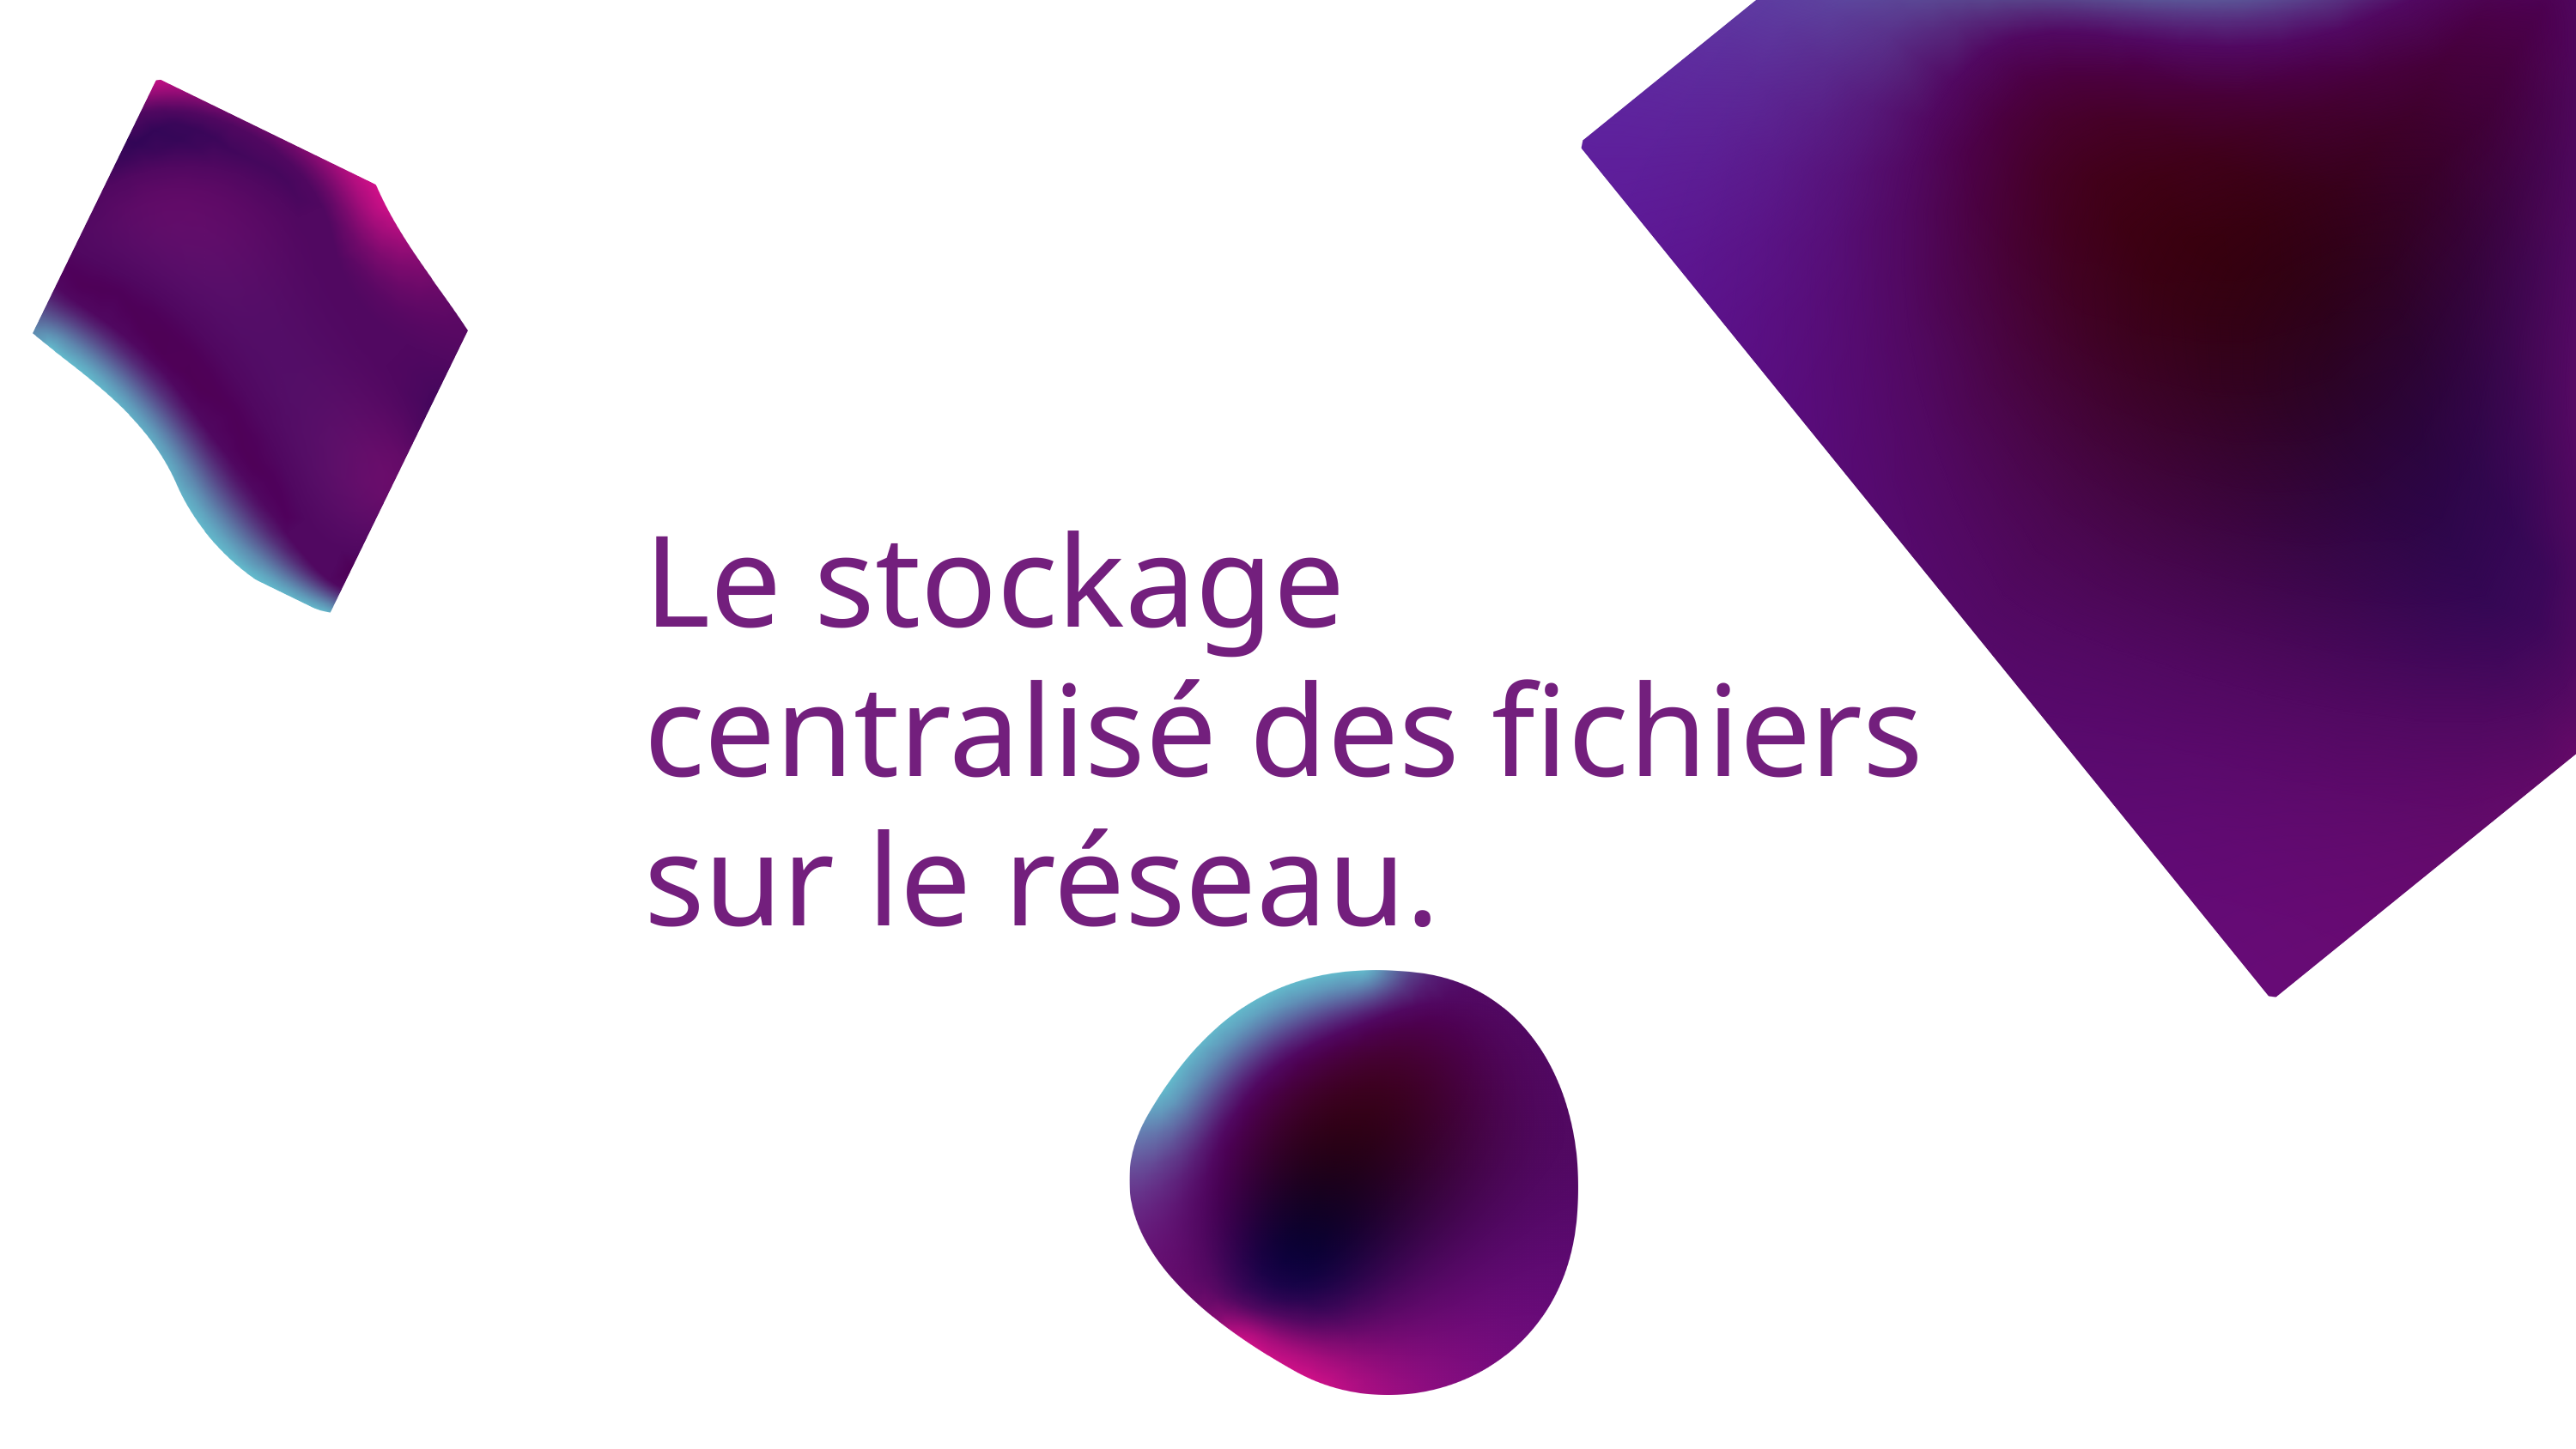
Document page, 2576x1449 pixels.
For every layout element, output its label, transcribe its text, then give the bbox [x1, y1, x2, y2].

text_box [1577, 0, 2576, 1001]
text_box Le stockage centralisé des fichiers sur le réseau. [644, 502, 1932, 951]
text_box [0, 77, 508, 615]
text_box [1129, 970, 1578, 1396]
